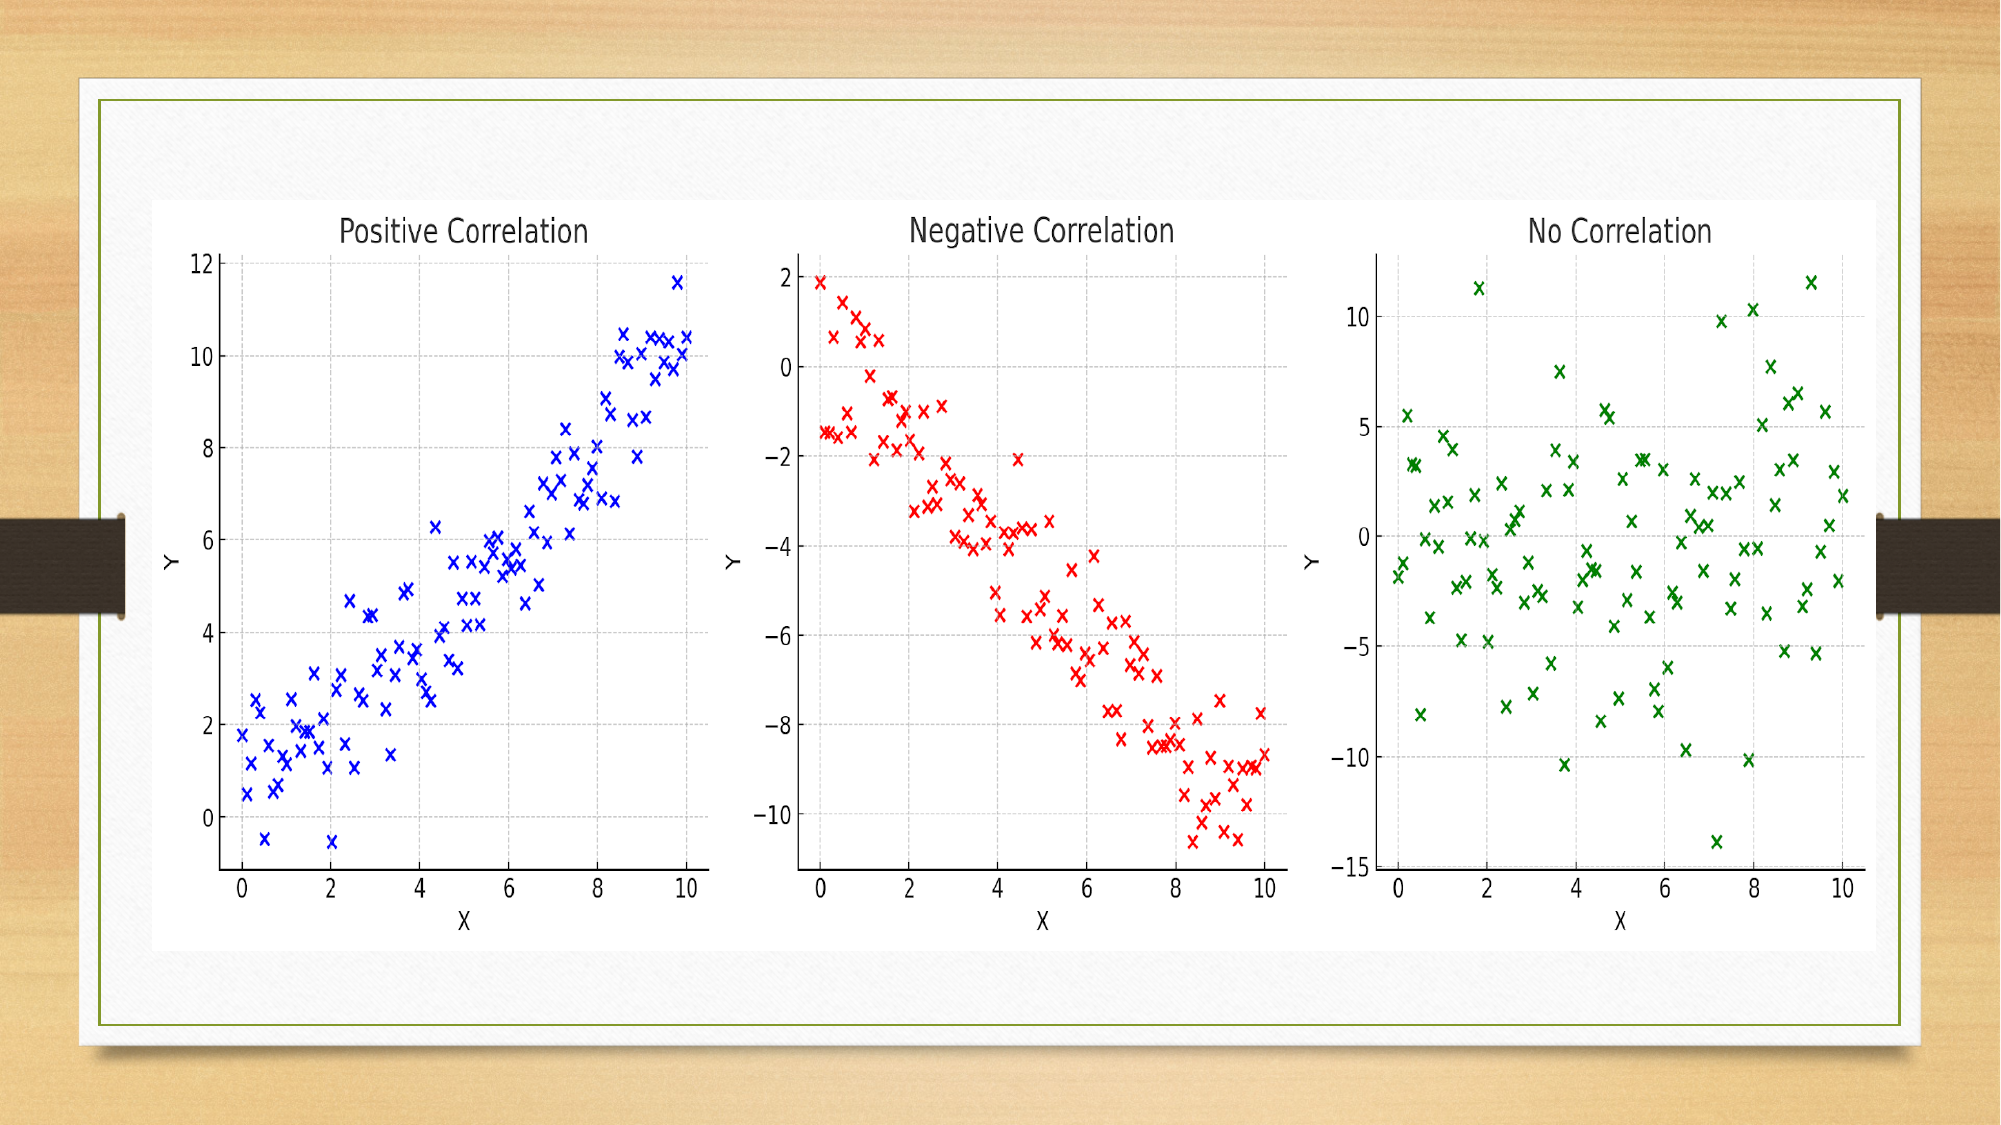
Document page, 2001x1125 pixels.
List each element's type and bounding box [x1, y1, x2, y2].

picture [0, 0, 2001, 1125]
list [151, 200, 1876, 951]
